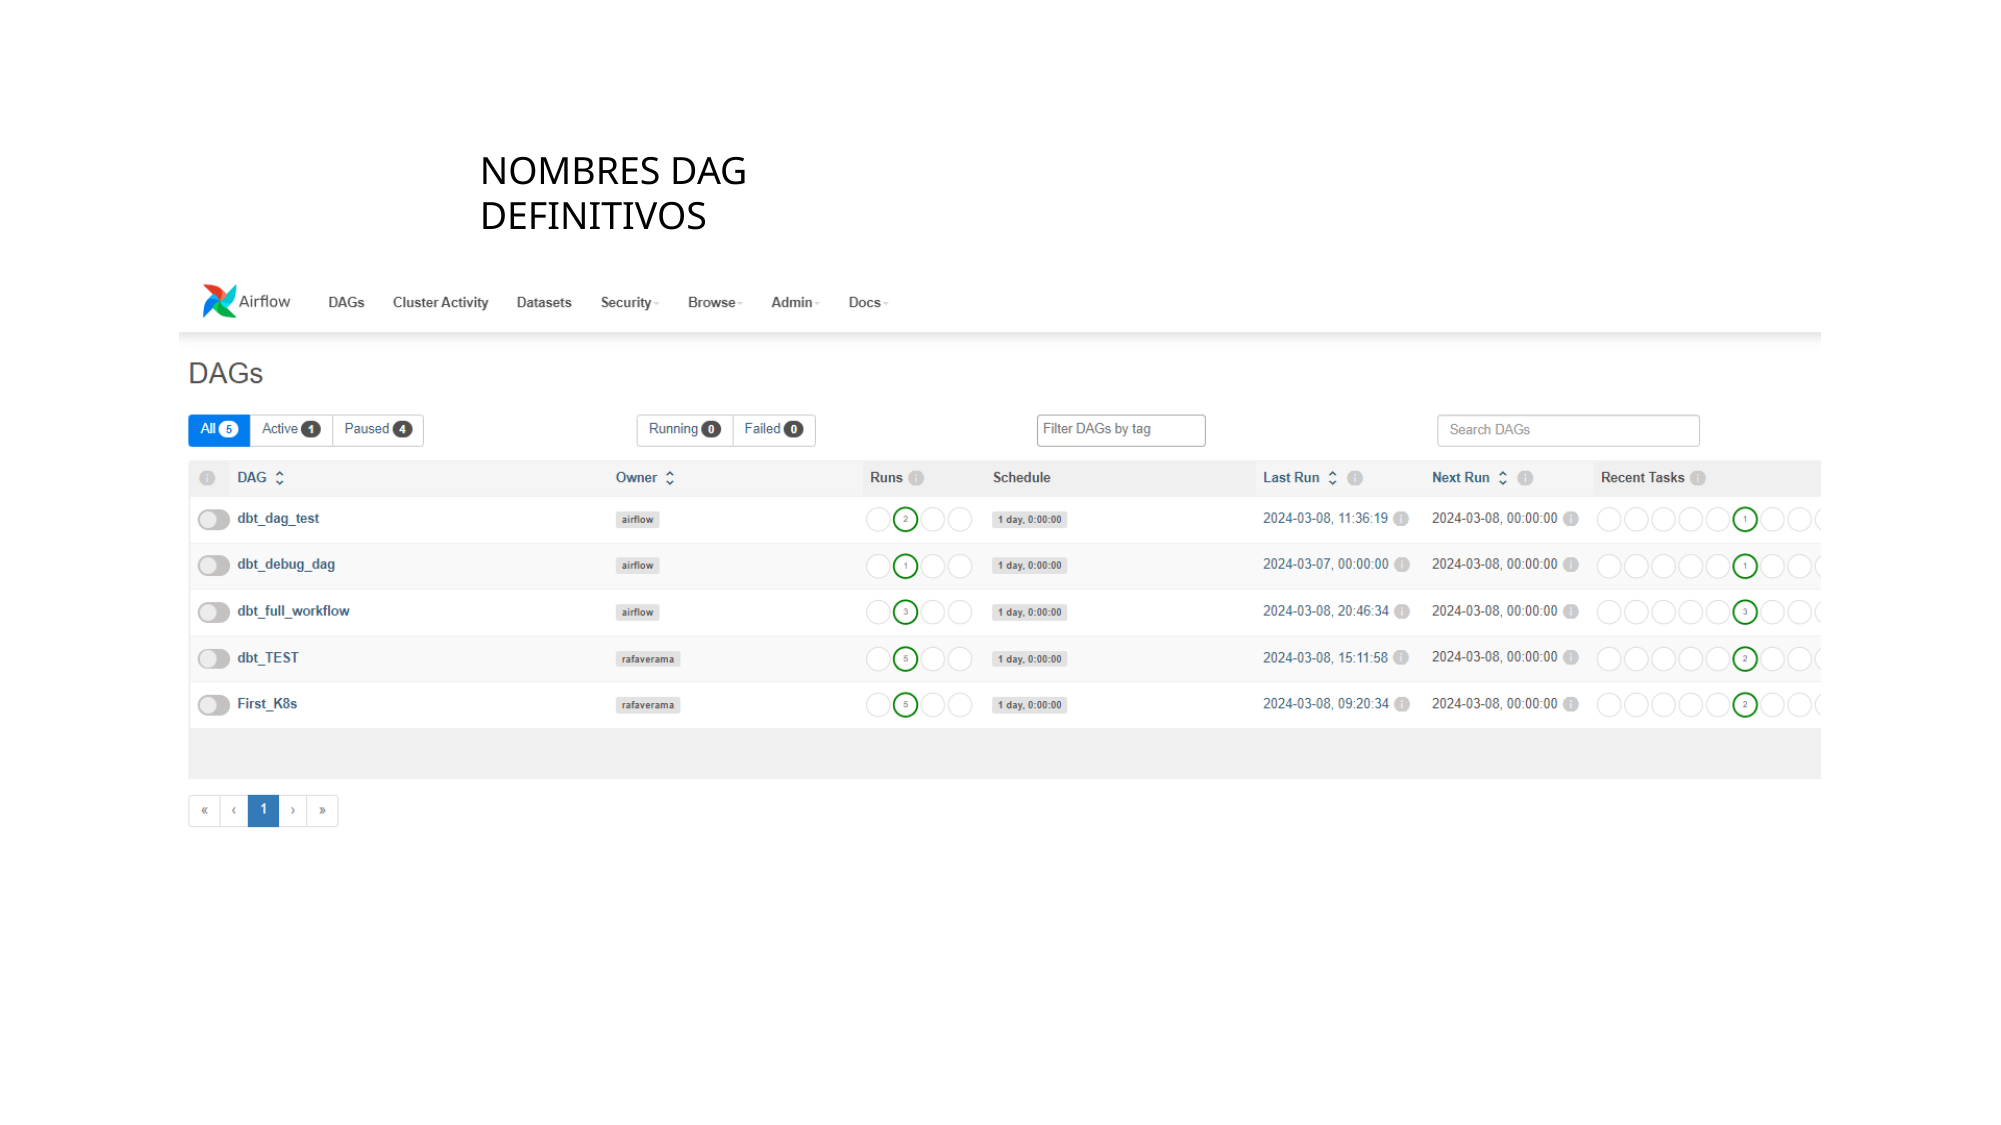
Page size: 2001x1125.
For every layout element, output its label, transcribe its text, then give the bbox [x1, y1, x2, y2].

picture [179, 276, 1821, 849]
text_box NOMBRES DAG DEFINITIVOS [464, 139, 860, 245]
